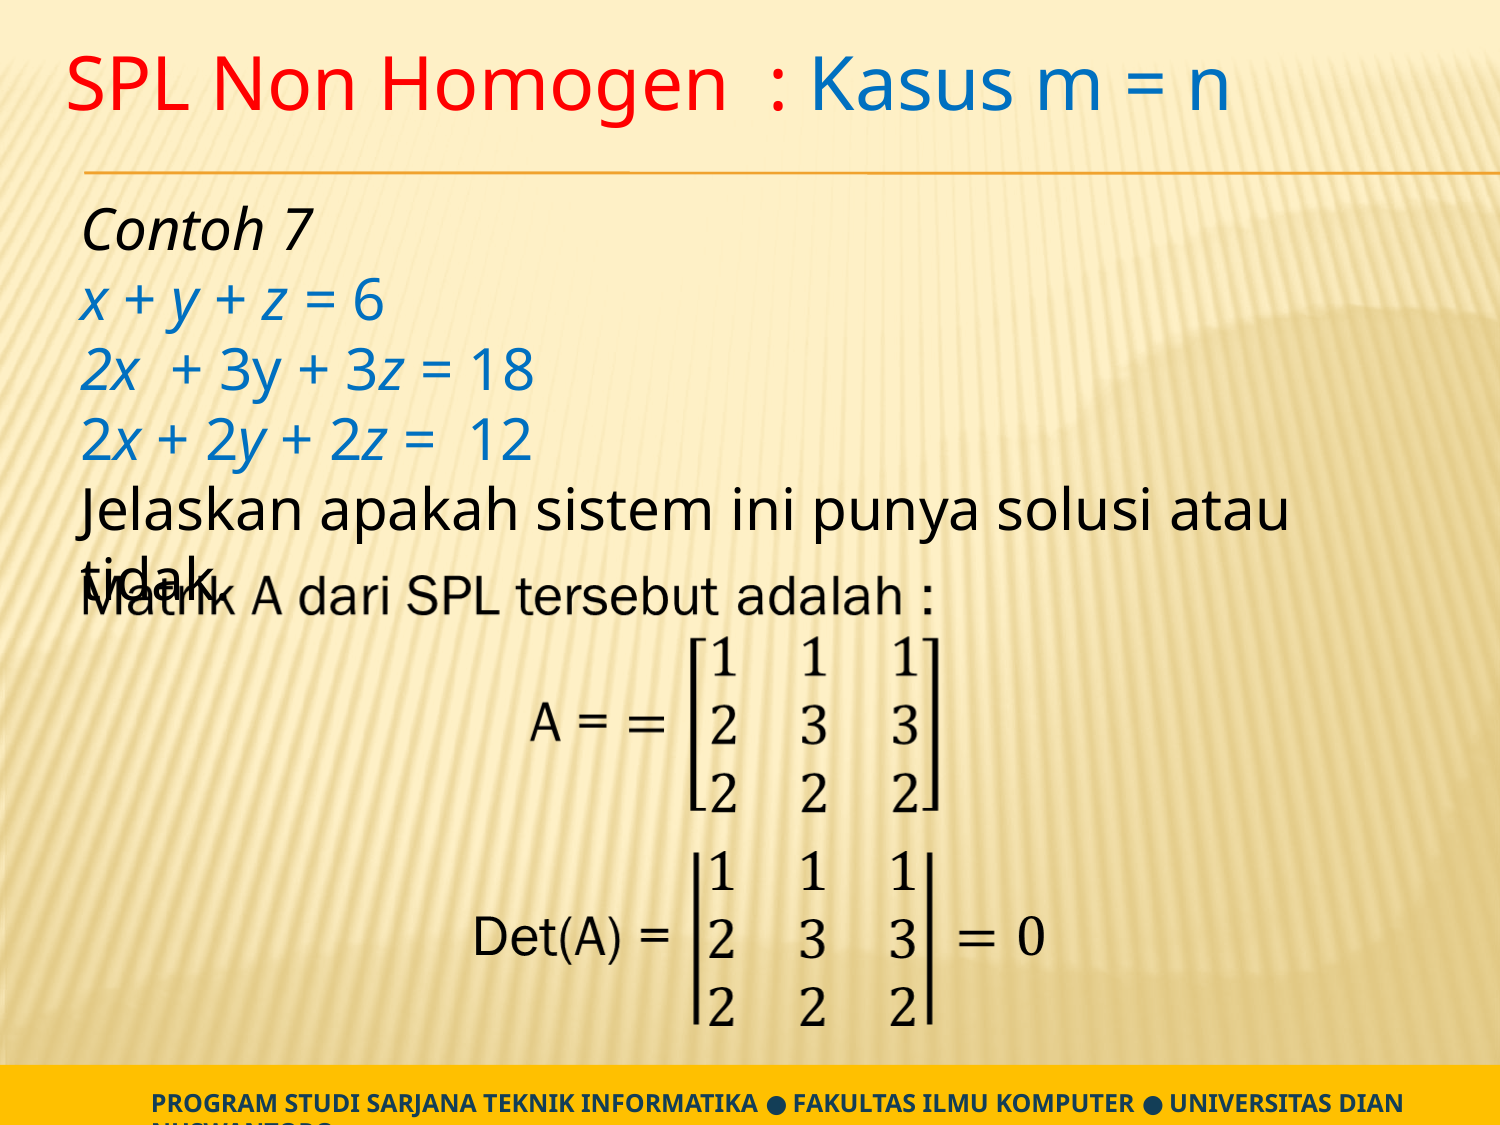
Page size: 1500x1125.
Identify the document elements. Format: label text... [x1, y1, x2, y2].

text_box [0, 1064, 1500, 1125]
text_box Contoh 7 x + y + z = 6 2x + 3y + 3z = 18 2x + 2y + 2z = 12 Jelaskan apakah sistem ini punya solusi atau tidak. [64, 184, 1459, 620]
picture [0, 0, 1500, 1064]
text_box [64, 550, 1235, 823]
text_box [456, 834, 1068, 1036]
text_box SPL Non Homogen : Kasus m = n [49, 11, 1475, 149]
text_box PROGRAM STUDI SARJANA TEKNIK INFORMATIKA ● FAKULTAS ILMU KOMPUTER ● UNIVERSITAS DIAN NUSWANTORO [135, 1079, 1500, 1125]
